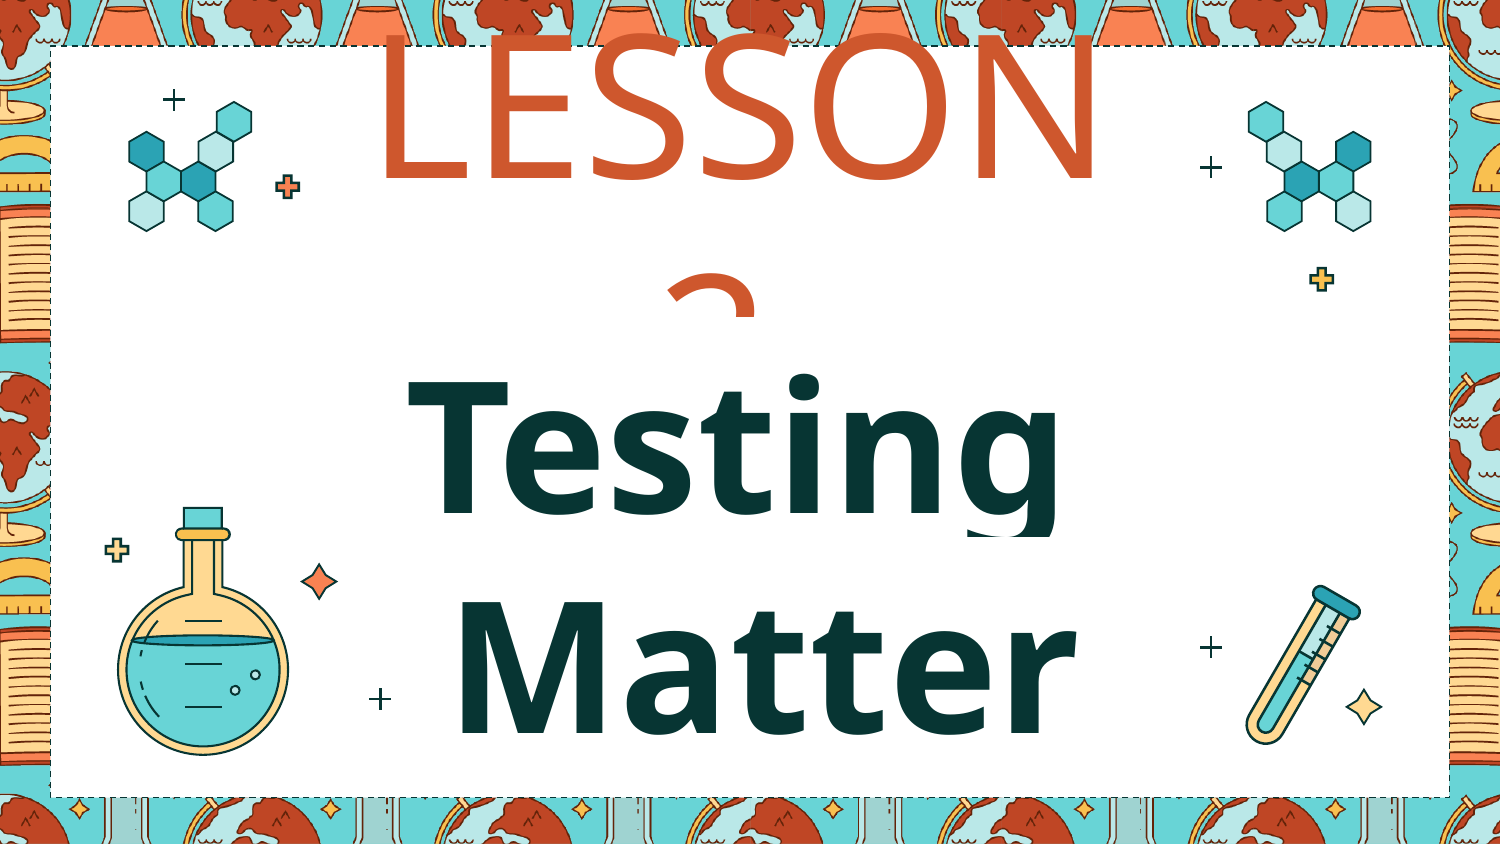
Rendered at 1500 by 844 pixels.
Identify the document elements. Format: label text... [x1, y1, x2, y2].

title LESSON 2 [275, 144, 1204, 292]
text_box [128, 100, 253, 233]
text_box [1199, 155, 1223, 179]
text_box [1199, 635, 1223, 659]
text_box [162, 88, 186, 111]
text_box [299, 562, 339, 601]
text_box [1309, 266, 1335, 292]
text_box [1247, 100, 1372, 233]
picture [0, 0, 1500, 844]
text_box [1270, 583, 1326, 754]
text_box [274, 174, 301, 200]
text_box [1344, 687, 1384, 727]
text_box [116, 506, 290, 757]
subtitle Testing Matter [220, 315, 1233, 424]
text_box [369, 687, 392, 711]
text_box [104, 537, 130, 563]
